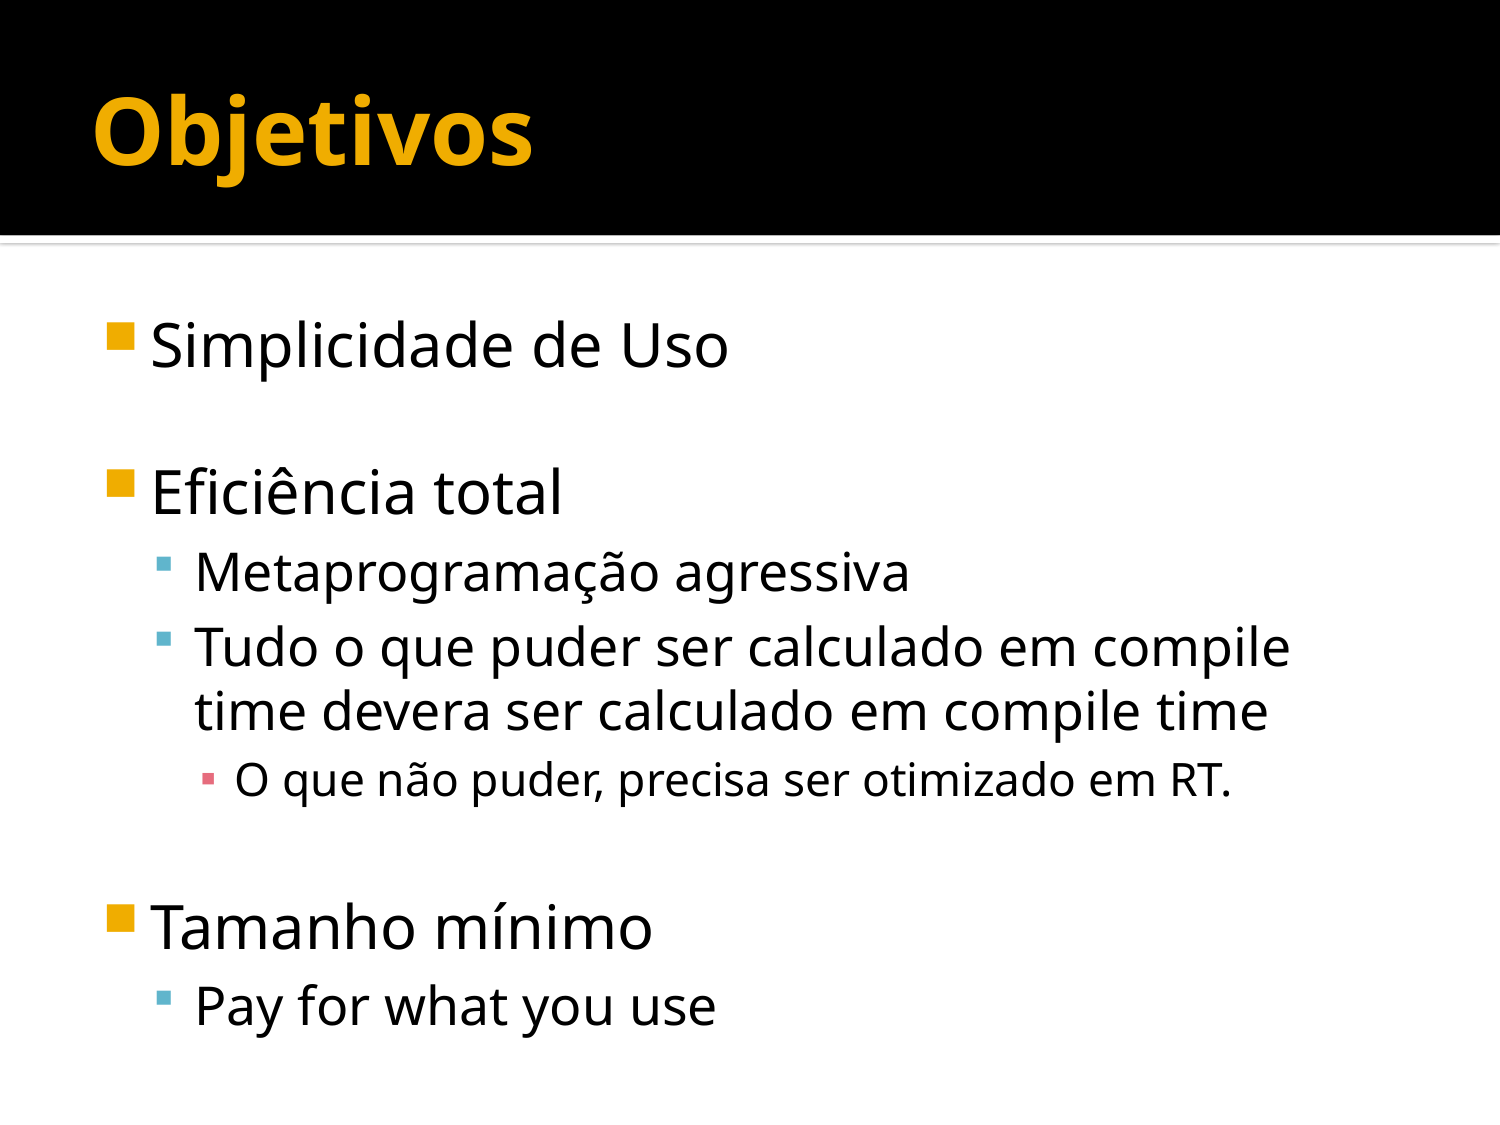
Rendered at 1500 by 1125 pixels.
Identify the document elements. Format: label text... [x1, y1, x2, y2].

list Simplicidade de Uso Eficiência total Metaprogramação agressiva Tudo o que puder ser calculado em compile time devera ser calculado em compile time O que não puder, precisa ser otimizado em RT. Tamanho mínimo Pay for what you use [75, 291, 1425, 1050]
title Objetivos [75, 25, 1425, 231]
